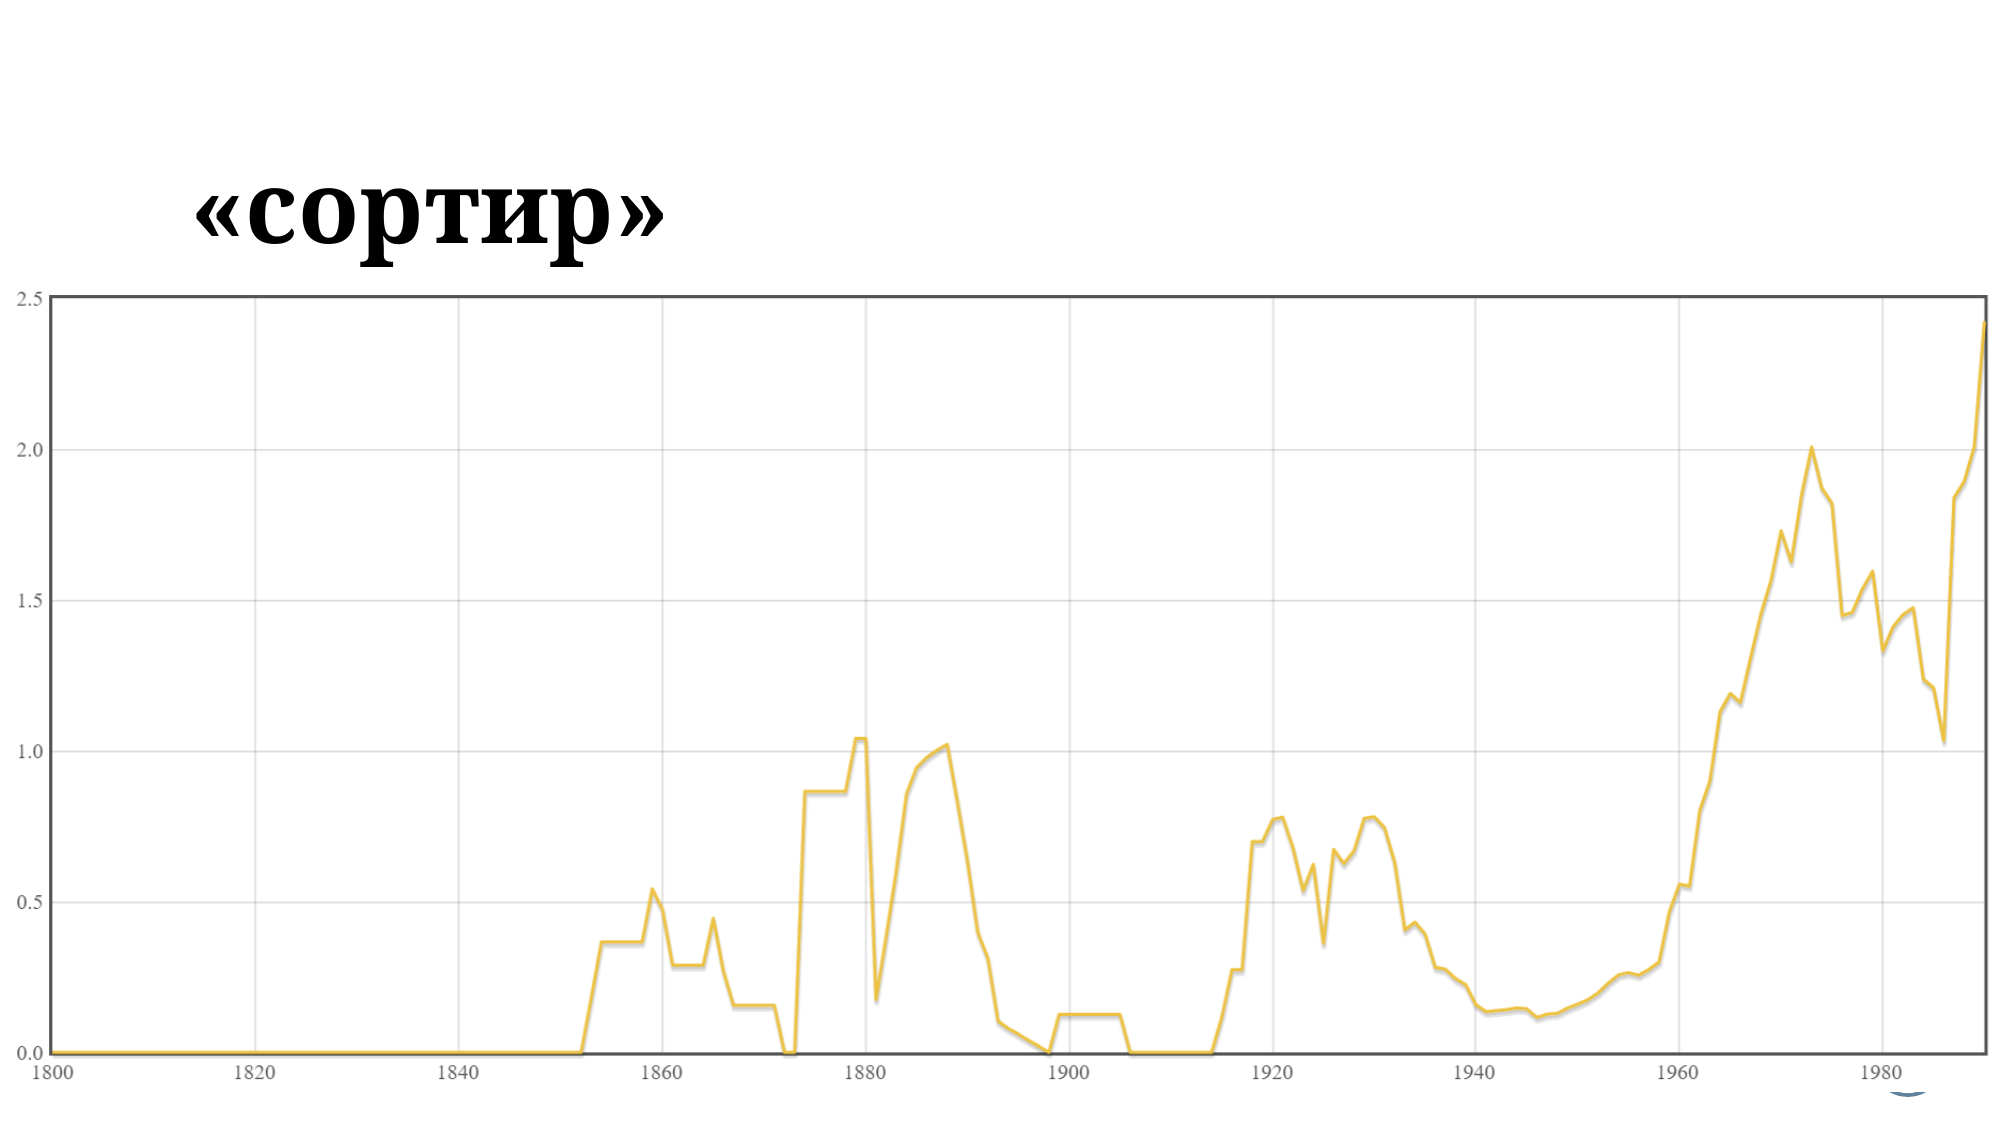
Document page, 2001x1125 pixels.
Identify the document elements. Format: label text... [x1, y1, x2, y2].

picture [0, 280, 2000, 1091]
title «сортир» [175, 79, 1826, 279]
